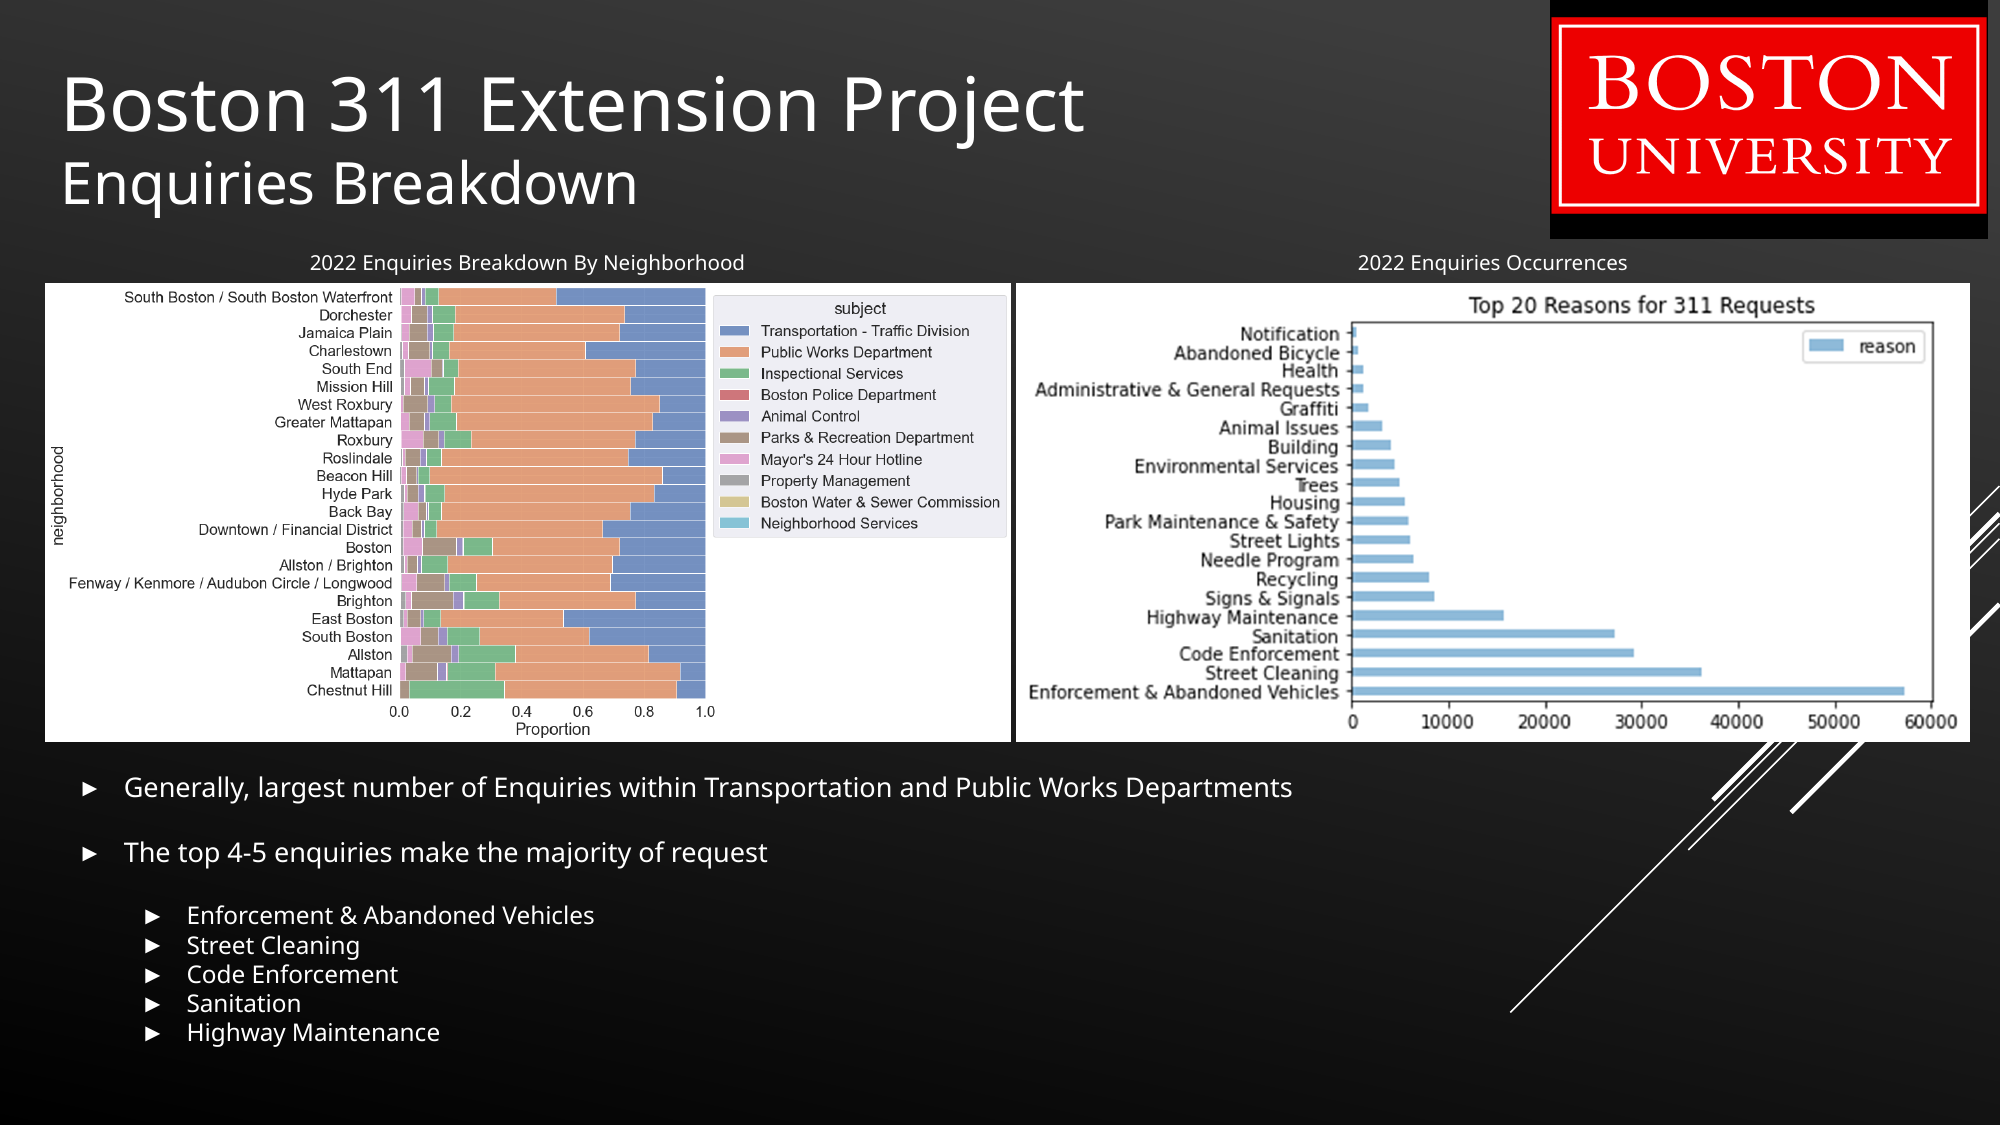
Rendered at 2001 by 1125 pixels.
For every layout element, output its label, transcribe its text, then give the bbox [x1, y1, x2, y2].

picture [45, 283, 1011, 742]
picture [1016, 283, 1970, 742]
text_box 2022 Enquiries Occurrences [1016, 234, 1970, 283]
title Boston 311 Extension Project Enquiries Breakdown [45, 38, 1513, 235]
text_box 2022 Enquiries Breakdown By Neighborhood [45, 234, 1011, 283]
list Generally, largest number of Enquiries within Transportation and Public Works Departments The top 4-5 enquiries make the majority of request Enforcement & Abandoned Vehicles Street Cleaning Code Enforcement Sanitation Highway Maintenance [45, 762, 1970, 1055]
picture [1550, 0, 1988, 239]
